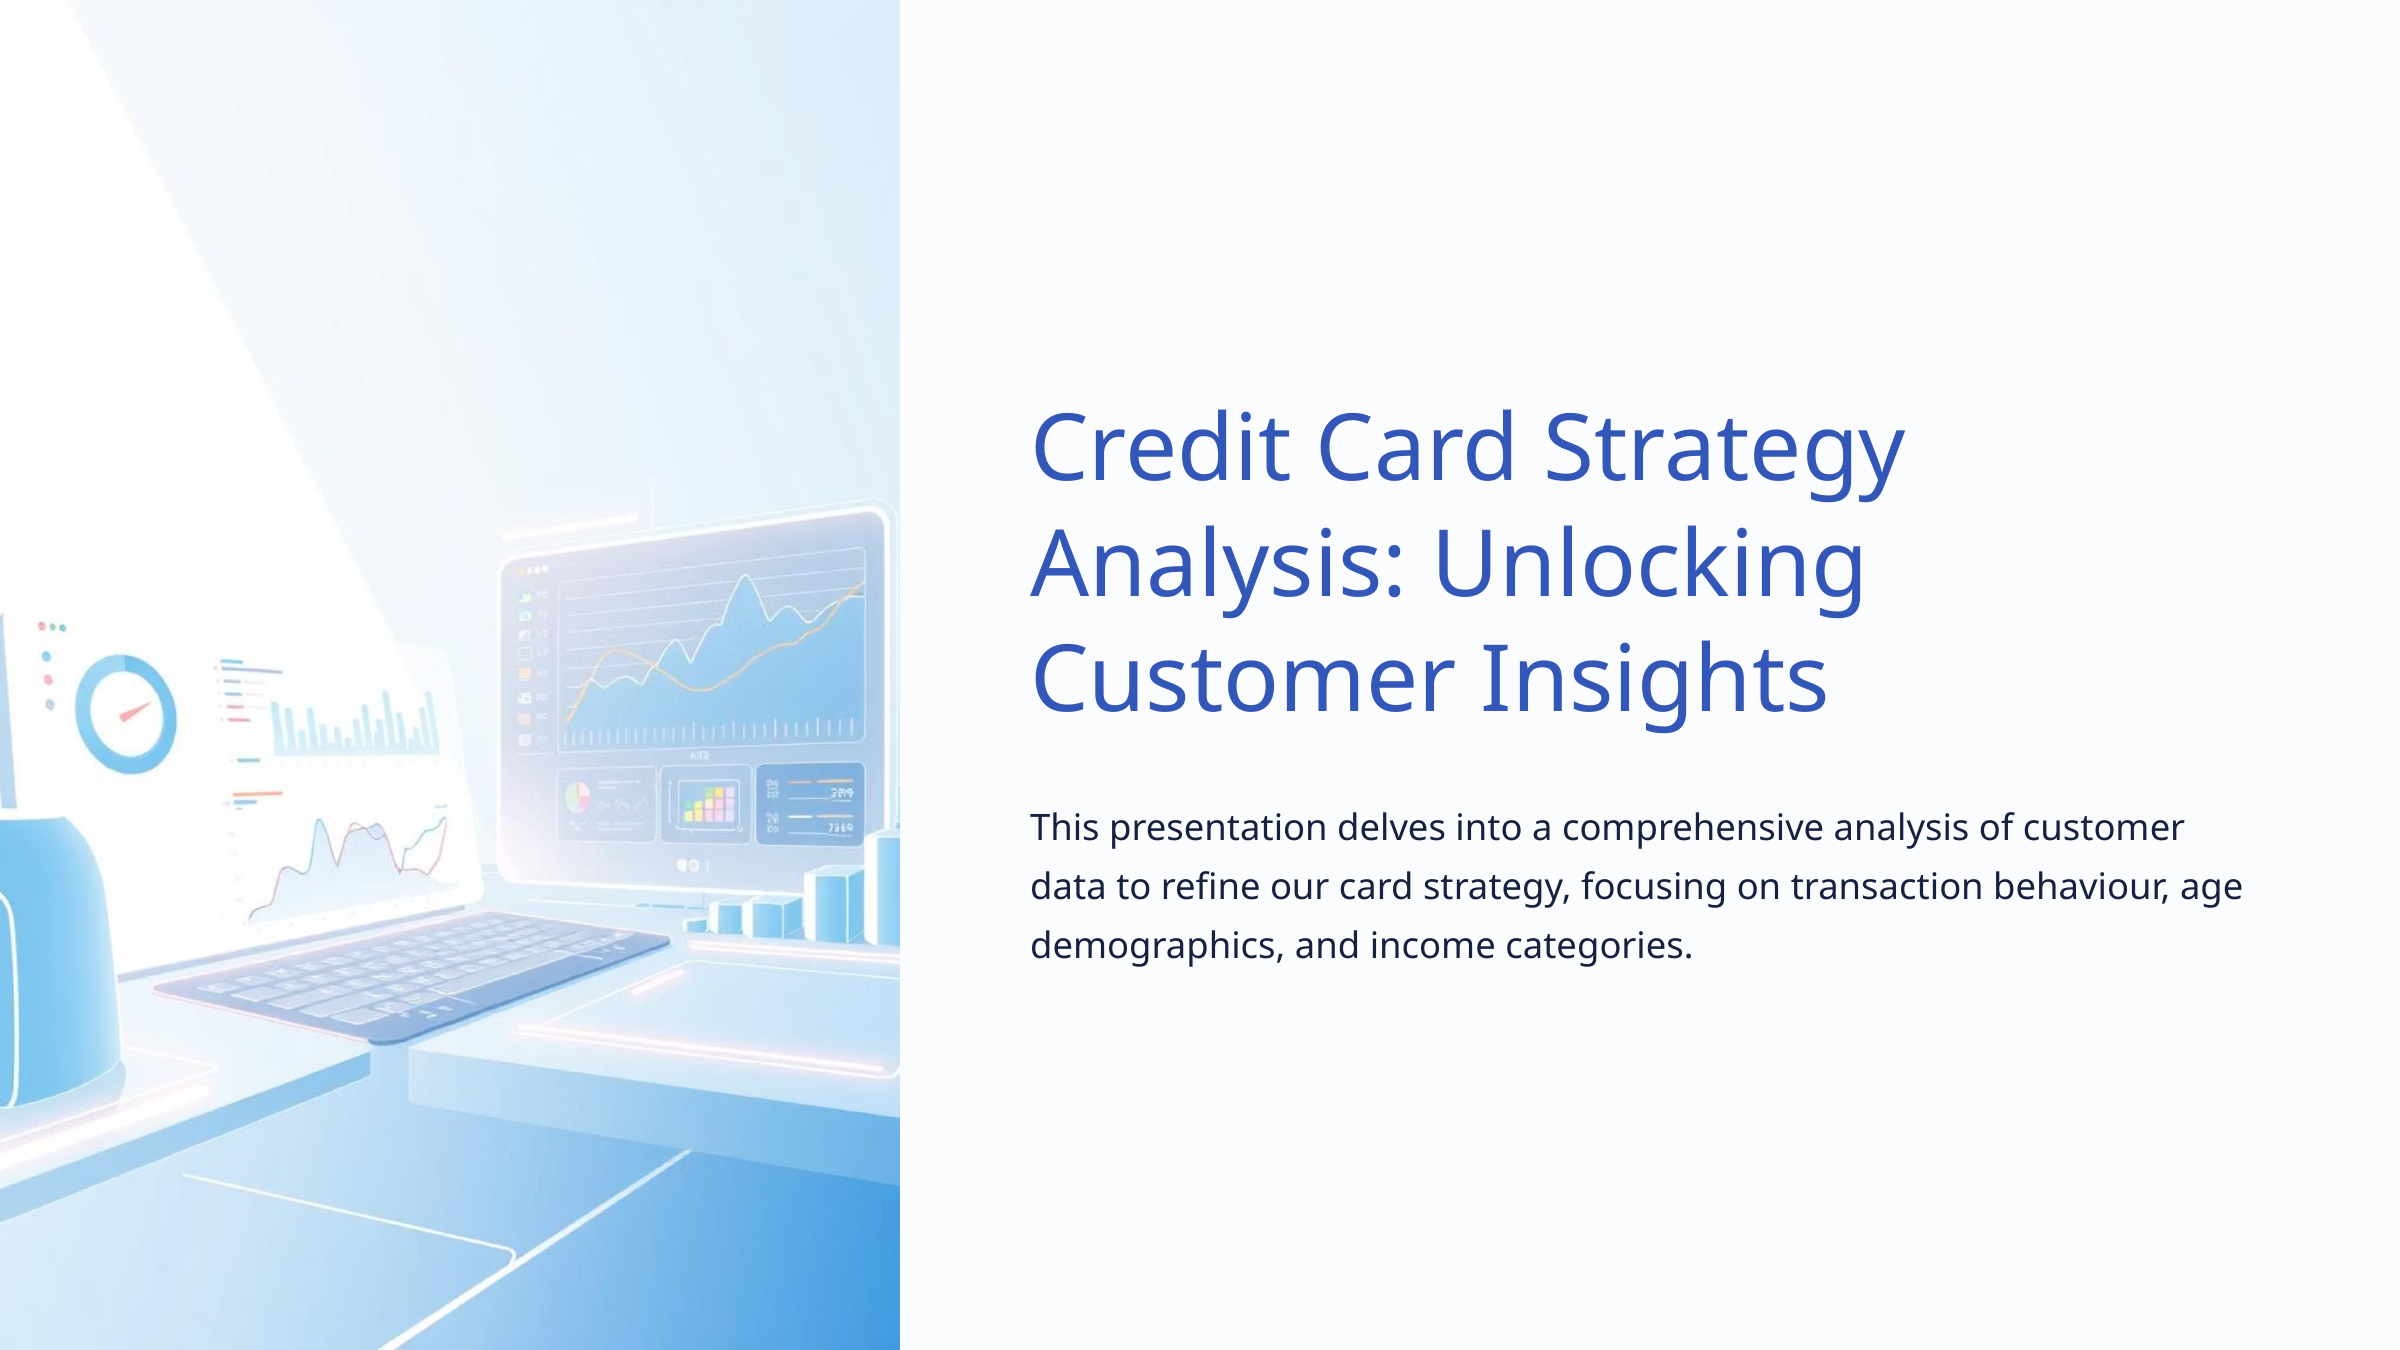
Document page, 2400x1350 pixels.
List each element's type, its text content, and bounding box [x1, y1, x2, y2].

picture [0, 0, 900, 1350]
text_box Credit Card Strategy Analysis: Unlocking Customer Insights [1030, 383, 2270, 733]
text_box This presentation delves into a comprehensive analysis of customer data to refine our card strategy, focusing on transaction behaviour, age demographics, and income categories. [1030, 787, 2270, 967]
